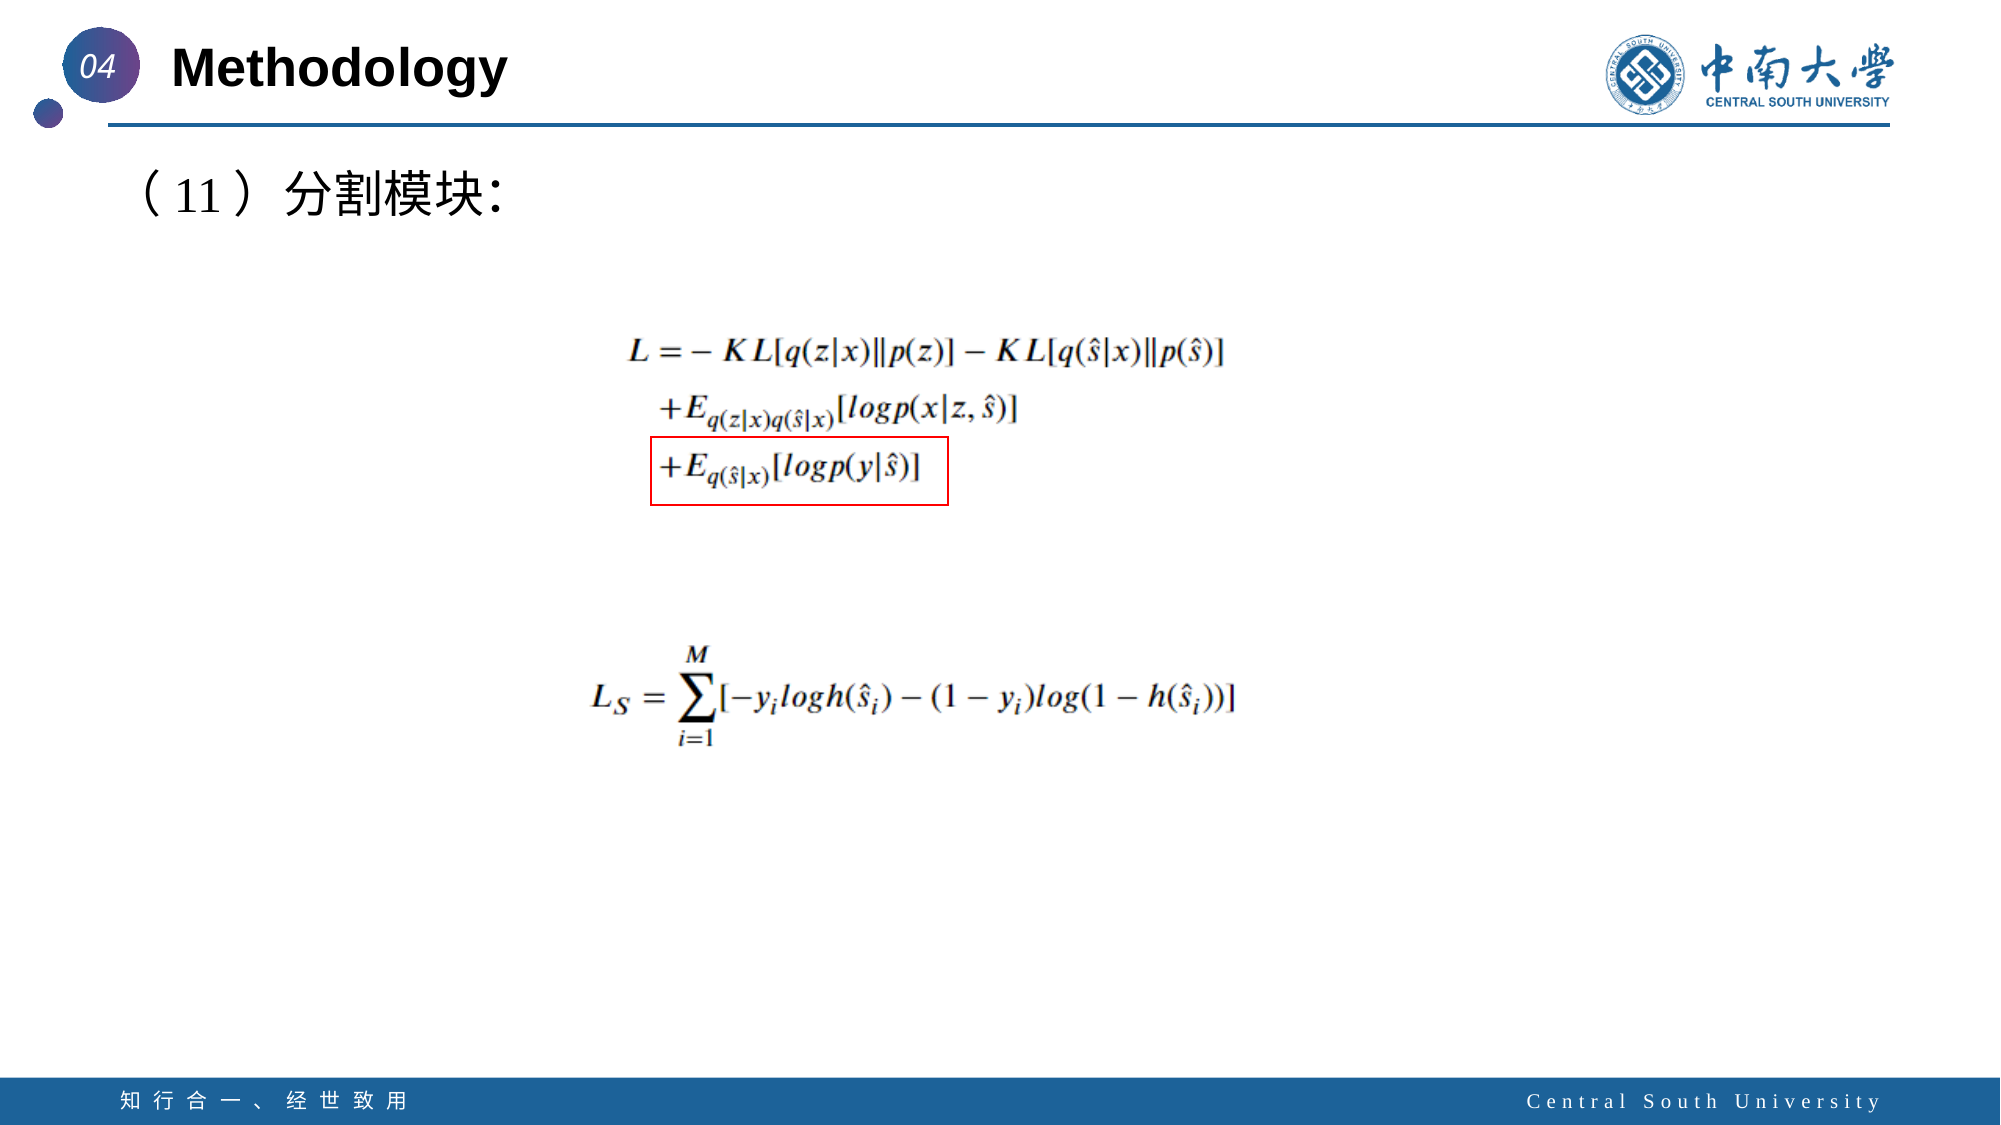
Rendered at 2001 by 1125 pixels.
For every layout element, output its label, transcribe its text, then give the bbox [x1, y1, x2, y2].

text_box （11）分割模块： [97, 125, 1559, 320]
text_box Methodology [171, 23, 531, 107]
picture [1595, 28, 1907, 121]
text_box [0, 1077, 2000, 1125]
text_box [158, 0, 1050, 118]
text_box 知行合一、经世致用 [105, 1080, 423, 1120]
picture [585, 644, 1248, 751]
text_box Central South University [1511, 1080, 1894, 1120]
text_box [33, 26, 153, 128]
picture [621, 325, 1239, 506]
